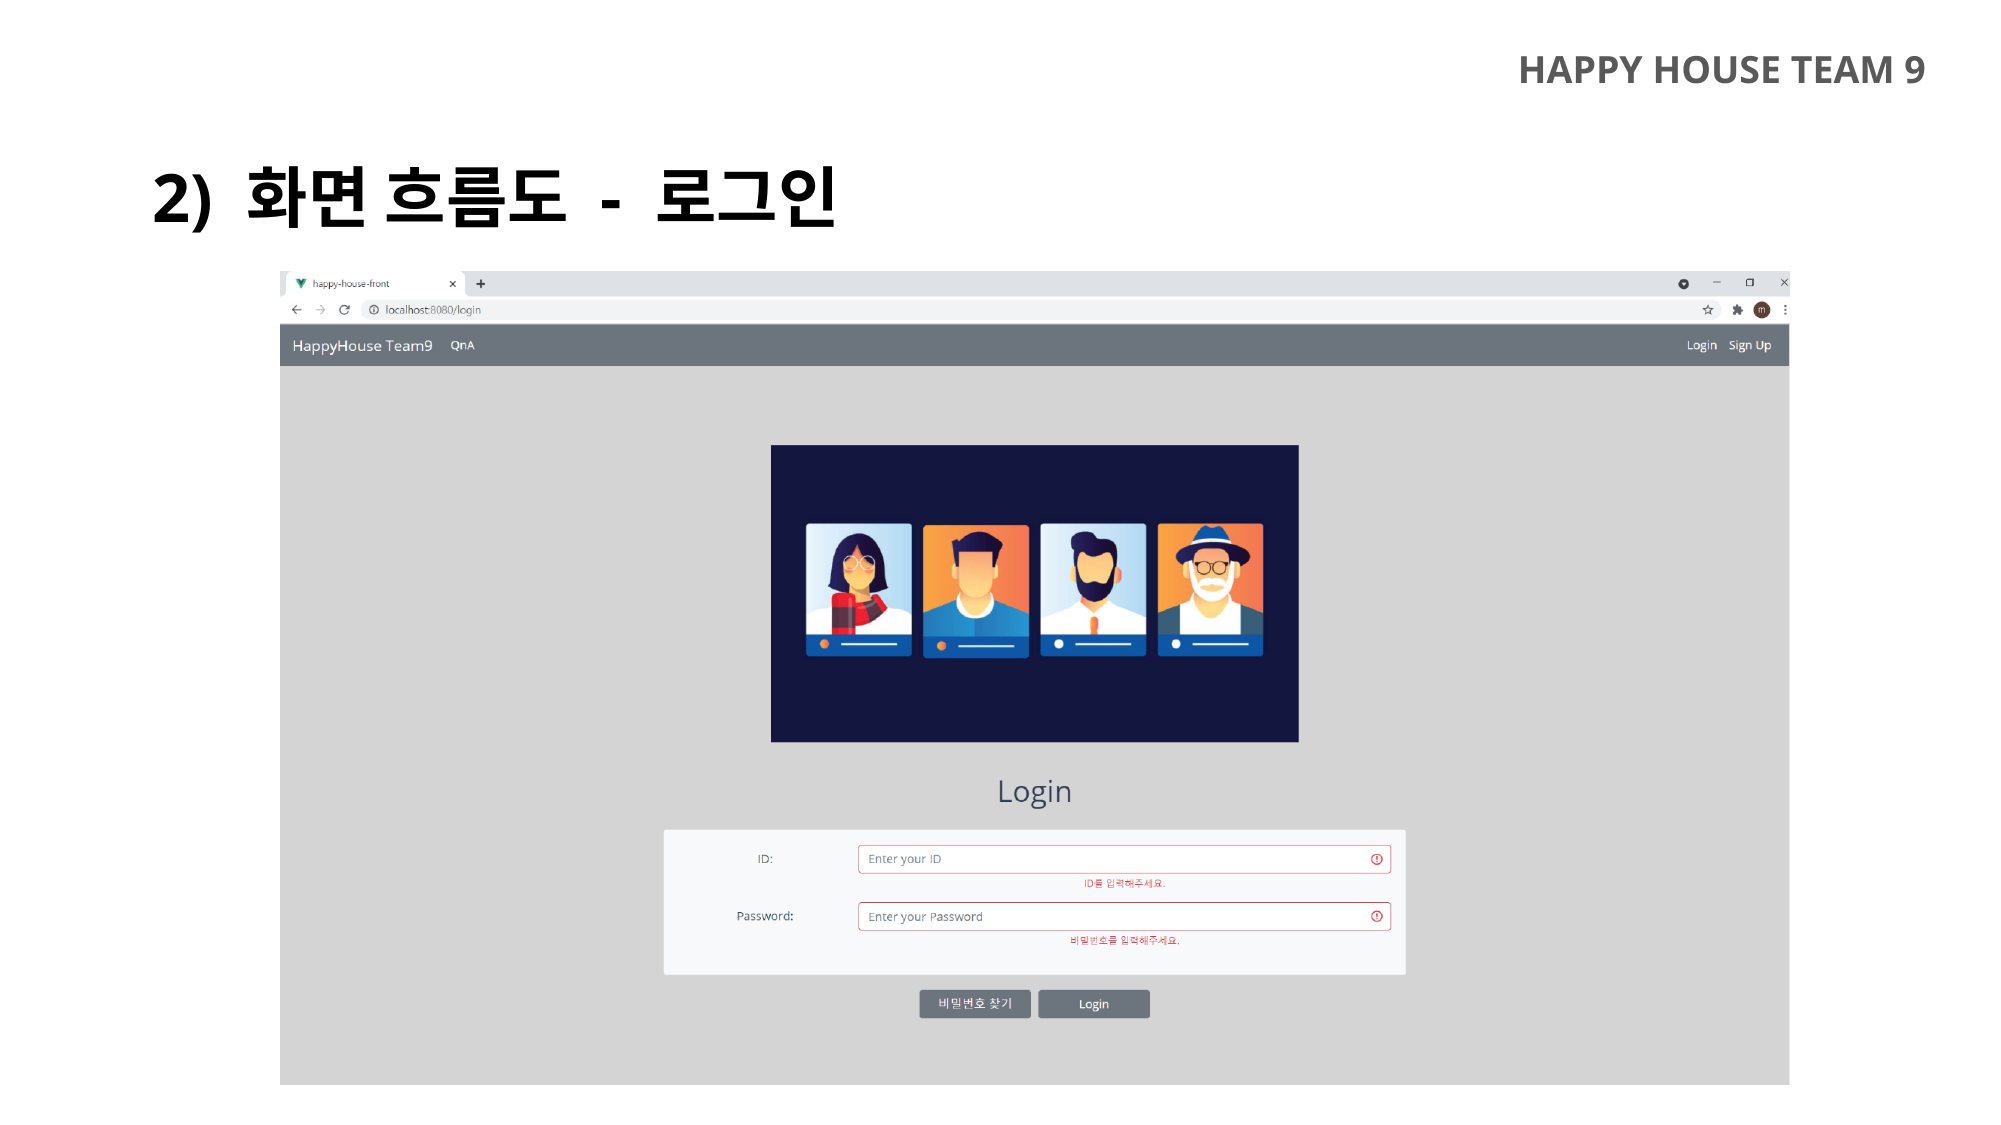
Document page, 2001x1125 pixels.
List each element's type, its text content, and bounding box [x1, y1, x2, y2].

picture [280, 271, 1790, 1085]
text_box 2) 화면 흐름도 - 로그인 [137, 72, 1495, 263]
text_box HAPPY HOUSE TEAM 9 [1502, 13, 1983, 86]
